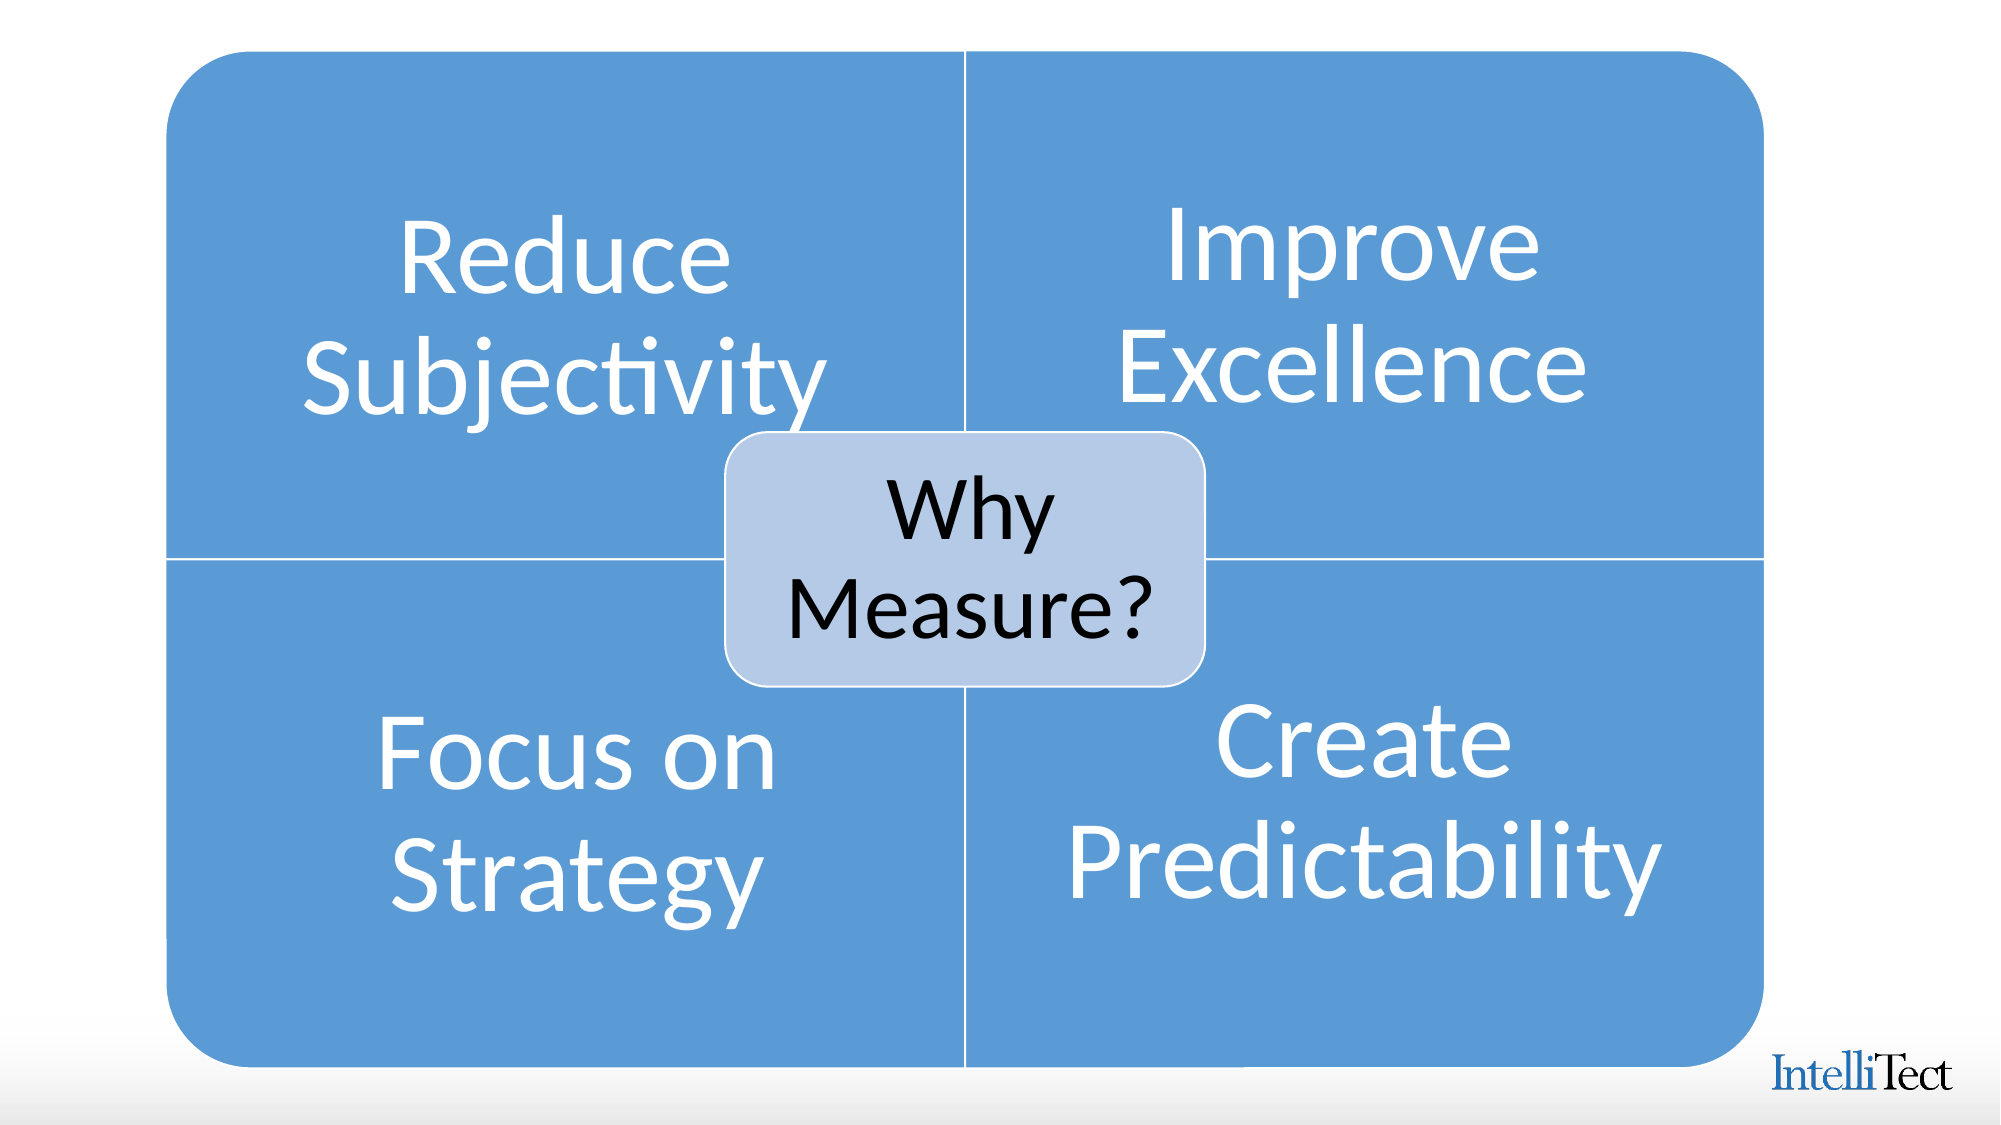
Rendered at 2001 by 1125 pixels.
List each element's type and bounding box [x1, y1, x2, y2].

text_box [165, 50, 1765, 1069]
picture [1772, 1050, 1953, 1090]
